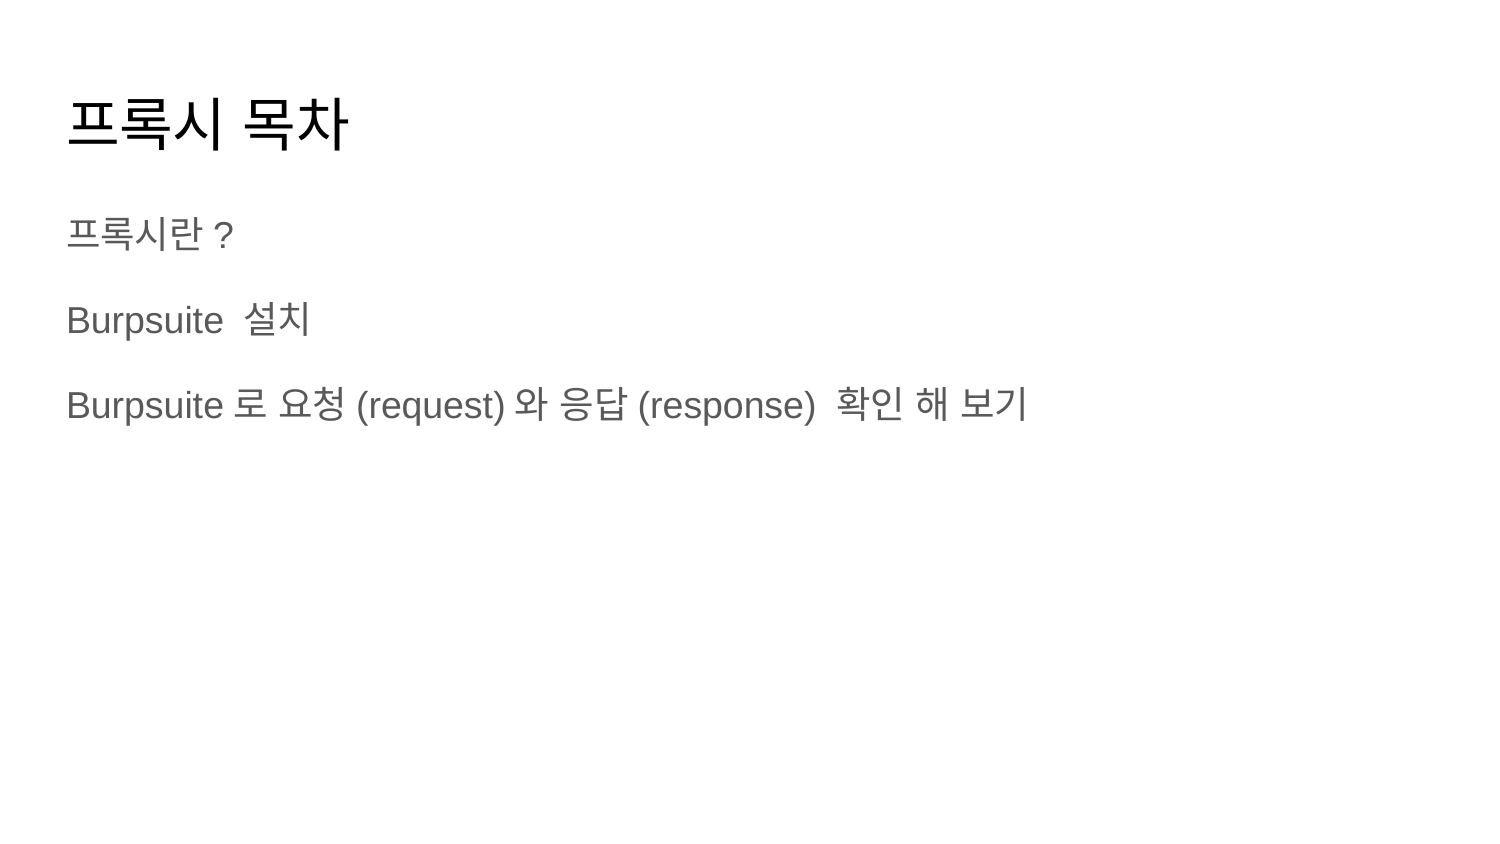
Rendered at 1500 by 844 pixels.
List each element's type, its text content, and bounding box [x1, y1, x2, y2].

list 프록시란? Burpsuite 설치 Burpsuite로 요청(request)와 응답(response) 확인 해 보기 [51, 189, 1449, 750]
title 프록시 목차 [51, 72, 1449, 167]
